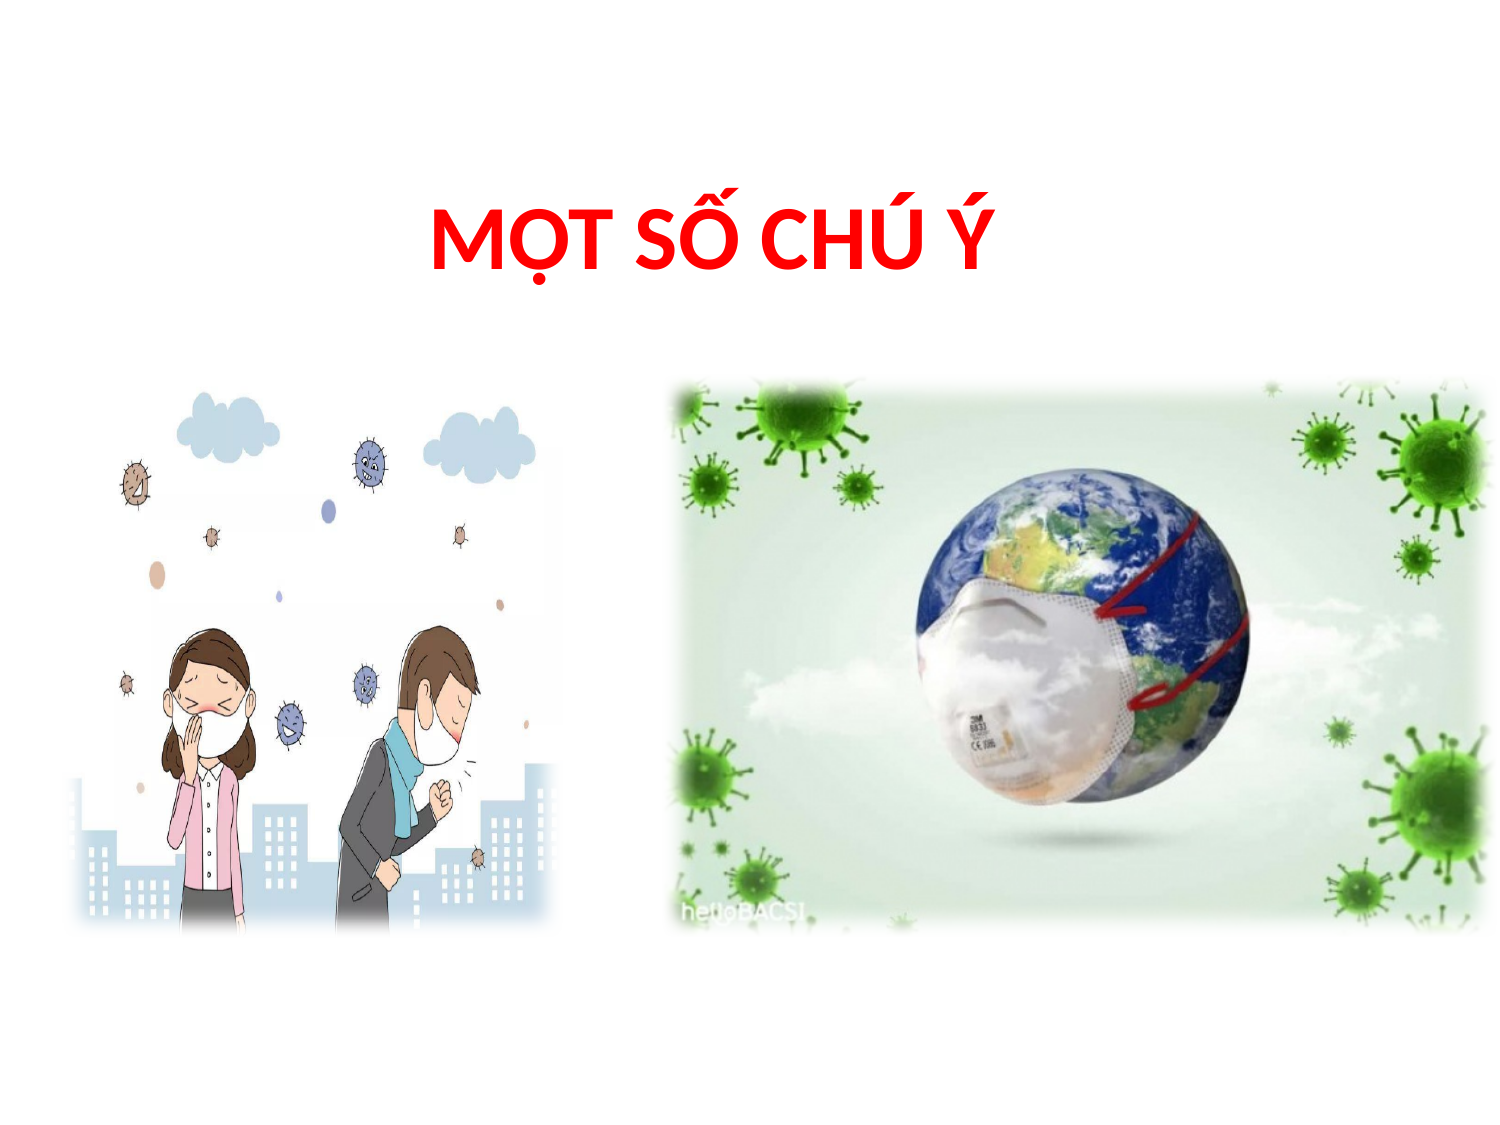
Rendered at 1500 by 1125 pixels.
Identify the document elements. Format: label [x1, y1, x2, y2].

picture [662, 374, 1497, 938]
title [74, 112, 1351, 354]
picture [62, 362, 563, 938]
